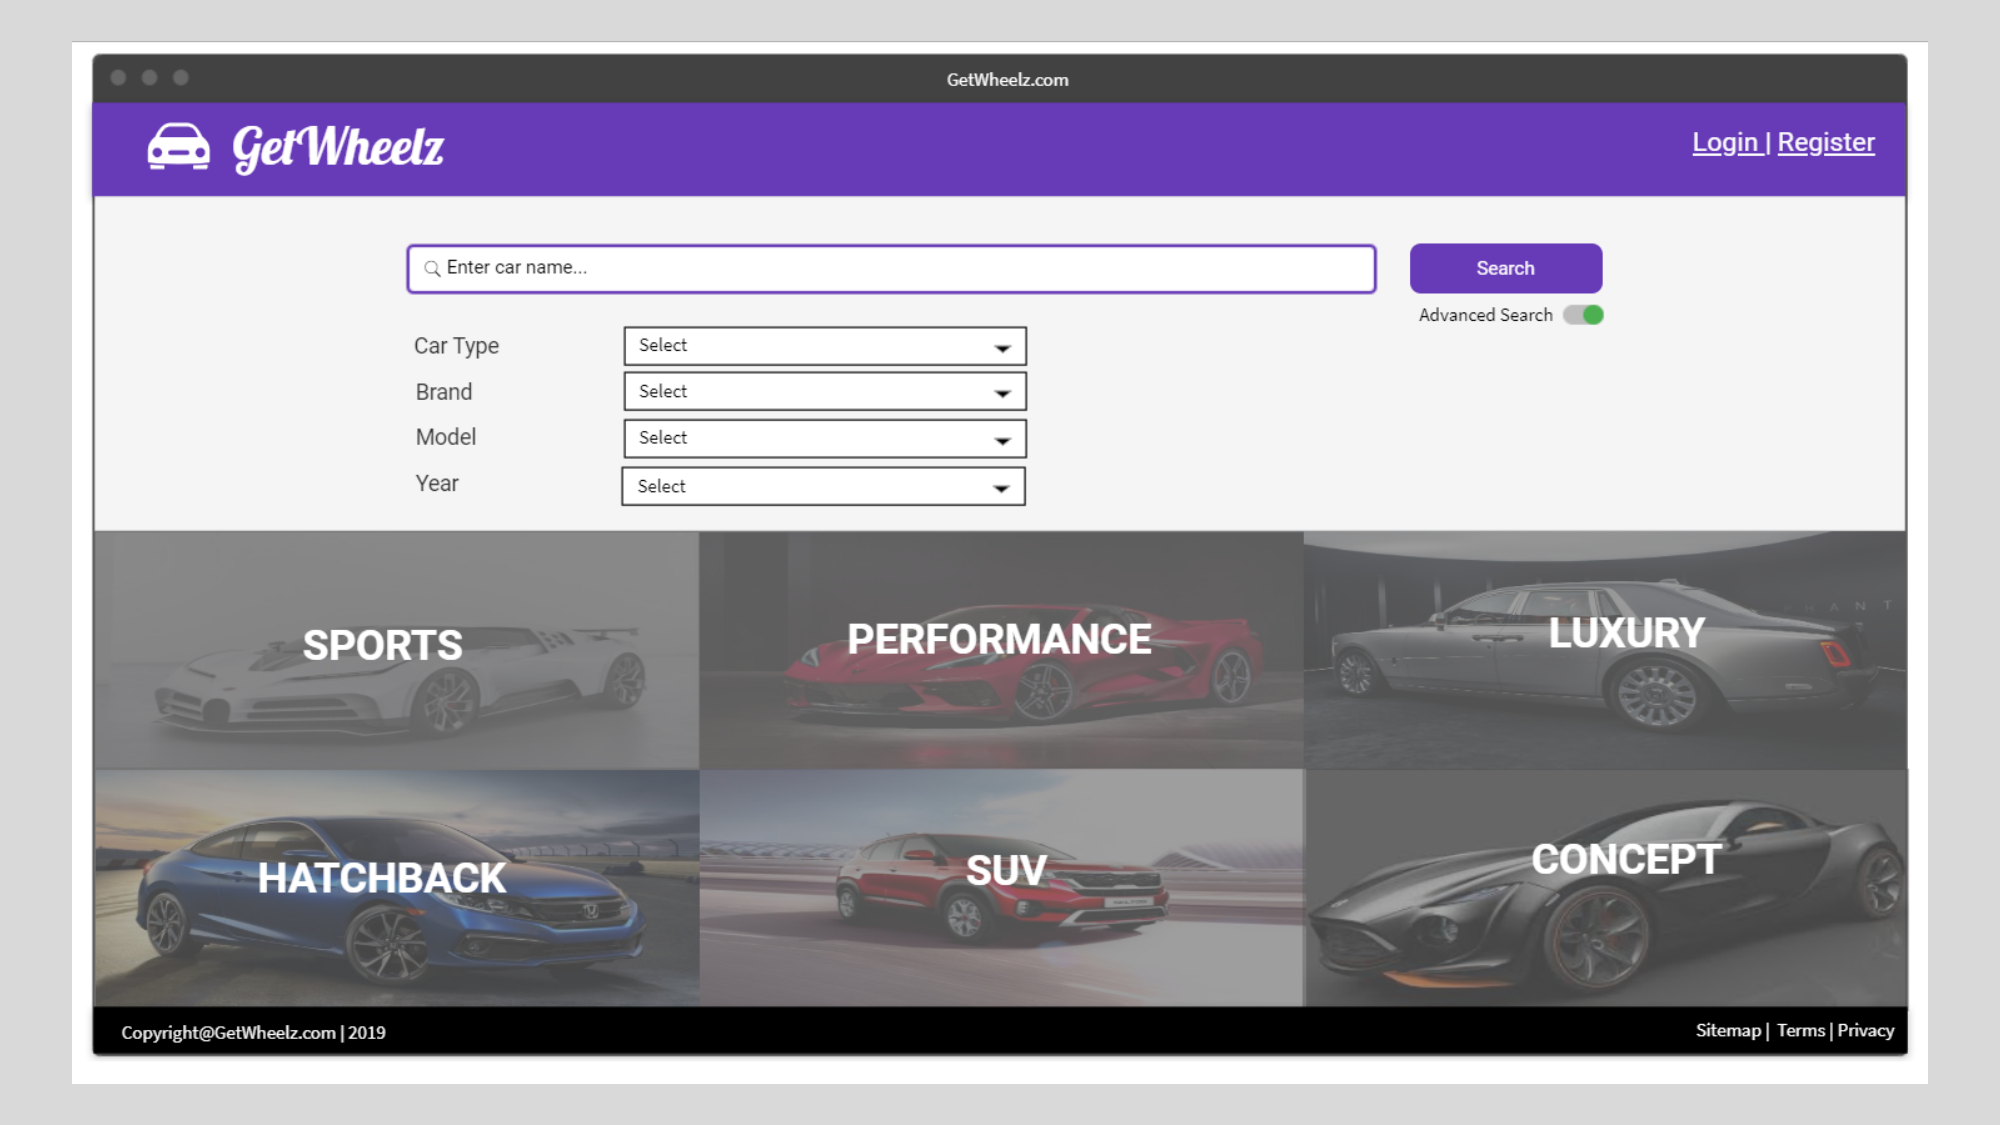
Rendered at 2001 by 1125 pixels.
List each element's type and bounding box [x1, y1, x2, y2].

picture [72, 41, 1928, 1084]
